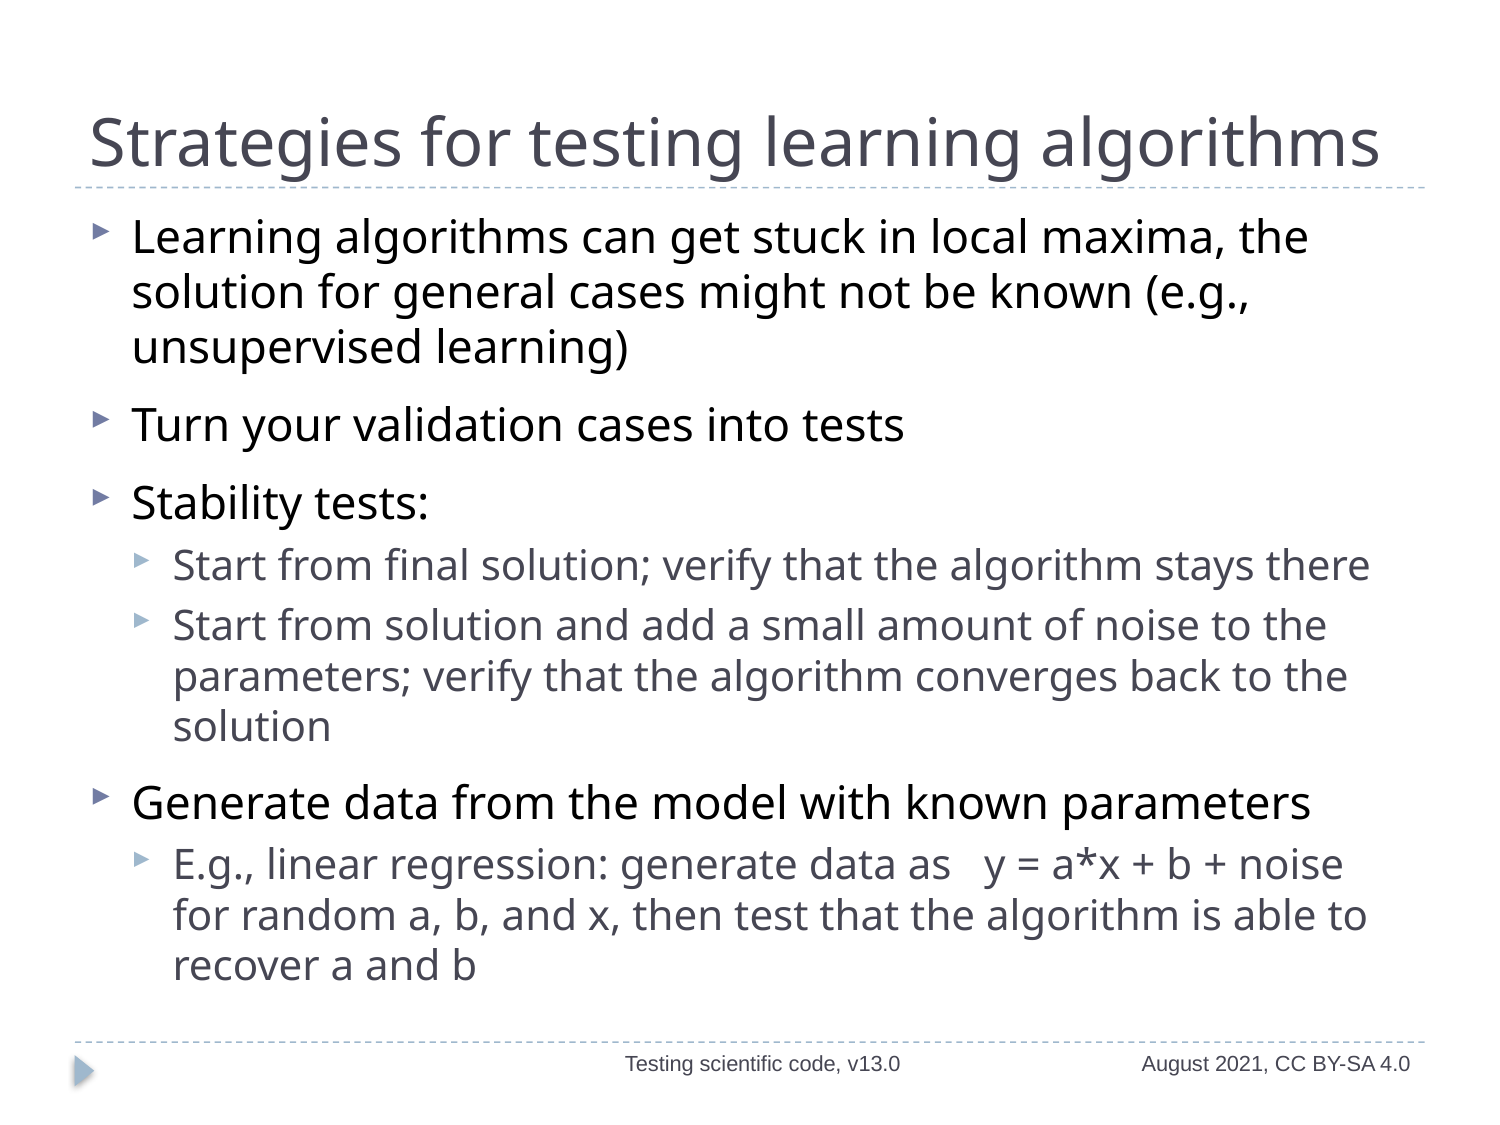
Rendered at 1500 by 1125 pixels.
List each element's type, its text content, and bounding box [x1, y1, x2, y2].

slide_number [1051, 1042, 1426, 1103]
footer Testing scientific code, v13.0 [475, 1042, 1051, 1103]
list Learning algorithms can get stuck in local maxima, the solution for general cases might not be known (e.g., unsupervised learning) Turn your validation cases into tests Stability tests: Start from final solution; verify that the algorithm stays there Start from solution and add a small amount of noise to the parameters; verify that the algorithm converges back to the solution Generate data from the model with known parameters E.g., linear regression: generate data as y = a*x + b + noise for random a, b, and x, then test that the algorithm is able to recover a and b [75, 200, 1425, 1010]
title Strategies for testing learning algorithms [75, 24, 1425, 188]
